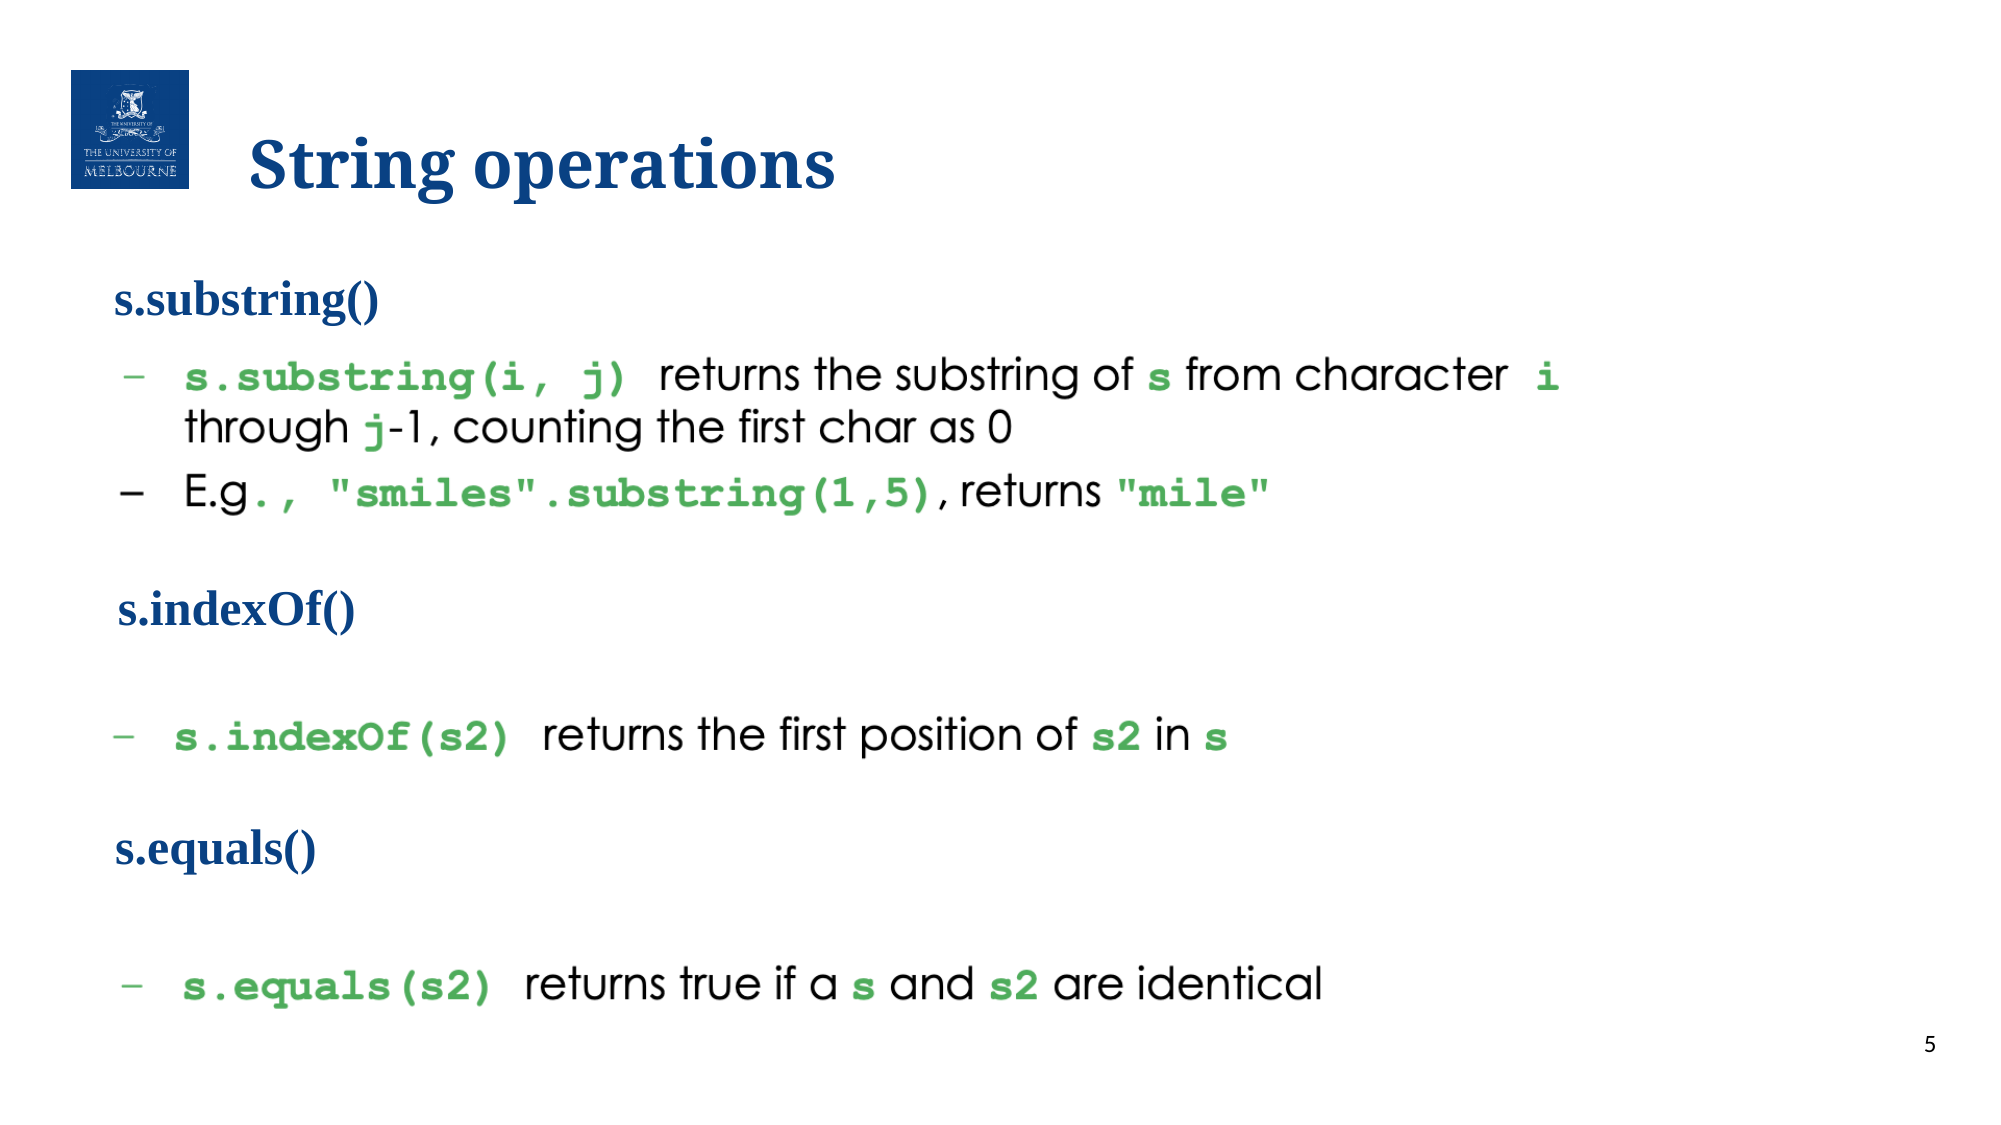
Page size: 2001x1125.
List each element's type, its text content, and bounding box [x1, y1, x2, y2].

picture [99, 706, 1281, 773]
picture [99, 345, 1587, 523]
title String operations [234, 64, 1924, 211]
picture [99, 956, 1362, 1013]
slide_number 5 [1797, 1012, 1937, 1073]
text_box s.substring() [99, 258, 420, 334]
picture [71, 70, 189, 189]
text_box s.indexOf() [103, 567, 371, 643]
text_box s.equals() [100, 806, 332, 882]
